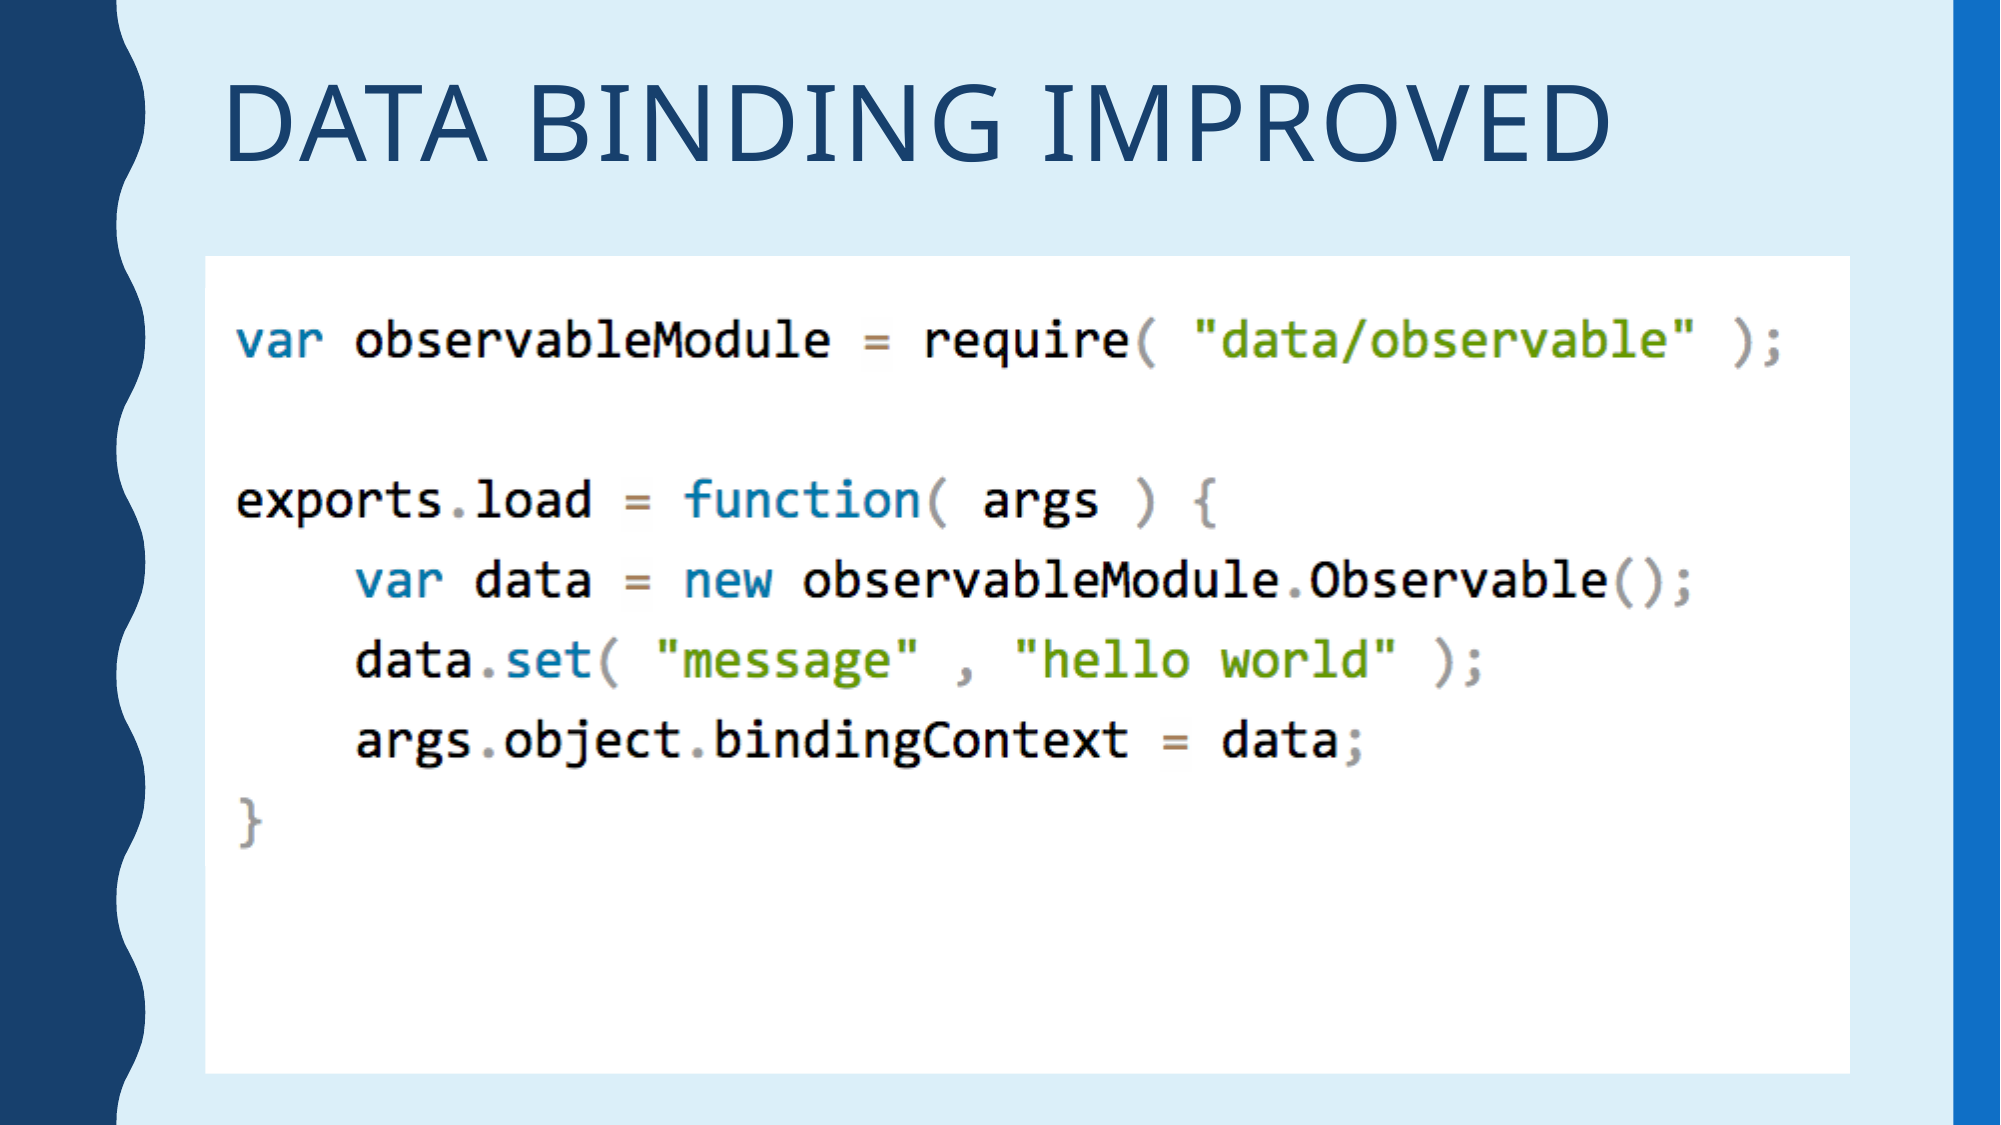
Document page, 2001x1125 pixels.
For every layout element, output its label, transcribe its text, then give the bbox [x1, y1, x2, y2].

title Data binding improved [205, 62, 1875, 308]
picture [205, 288, 1825, 866]
text_box [205, 256, 1850, 1074]
